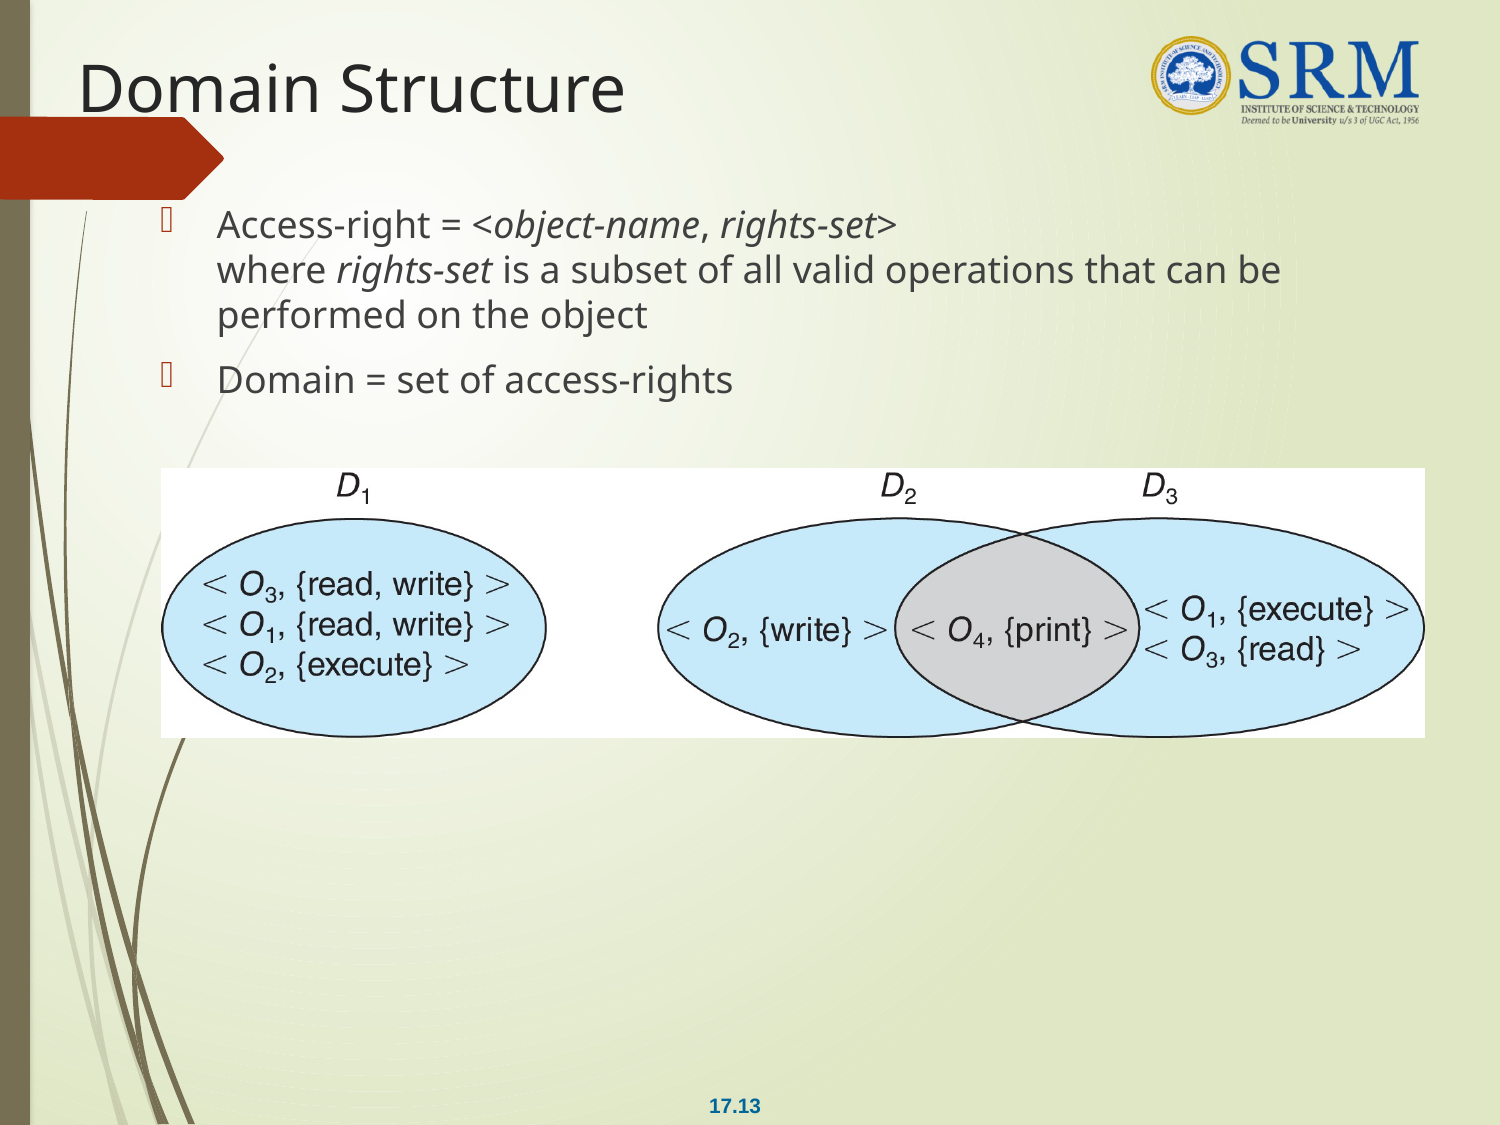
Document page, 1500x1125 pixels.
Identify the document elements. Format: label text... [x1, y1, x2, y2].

list Access-right = <object-name, rights-set> where rights-set is a subset of all valid operations that can be performed on the object Domain = set of access-rights [145, 193, 1384, 937]
picture [161, 468, 1426, 738]
title Domain Structure [62, 39, 1413, 134]
picture [1151, 36, 1419, 125]
